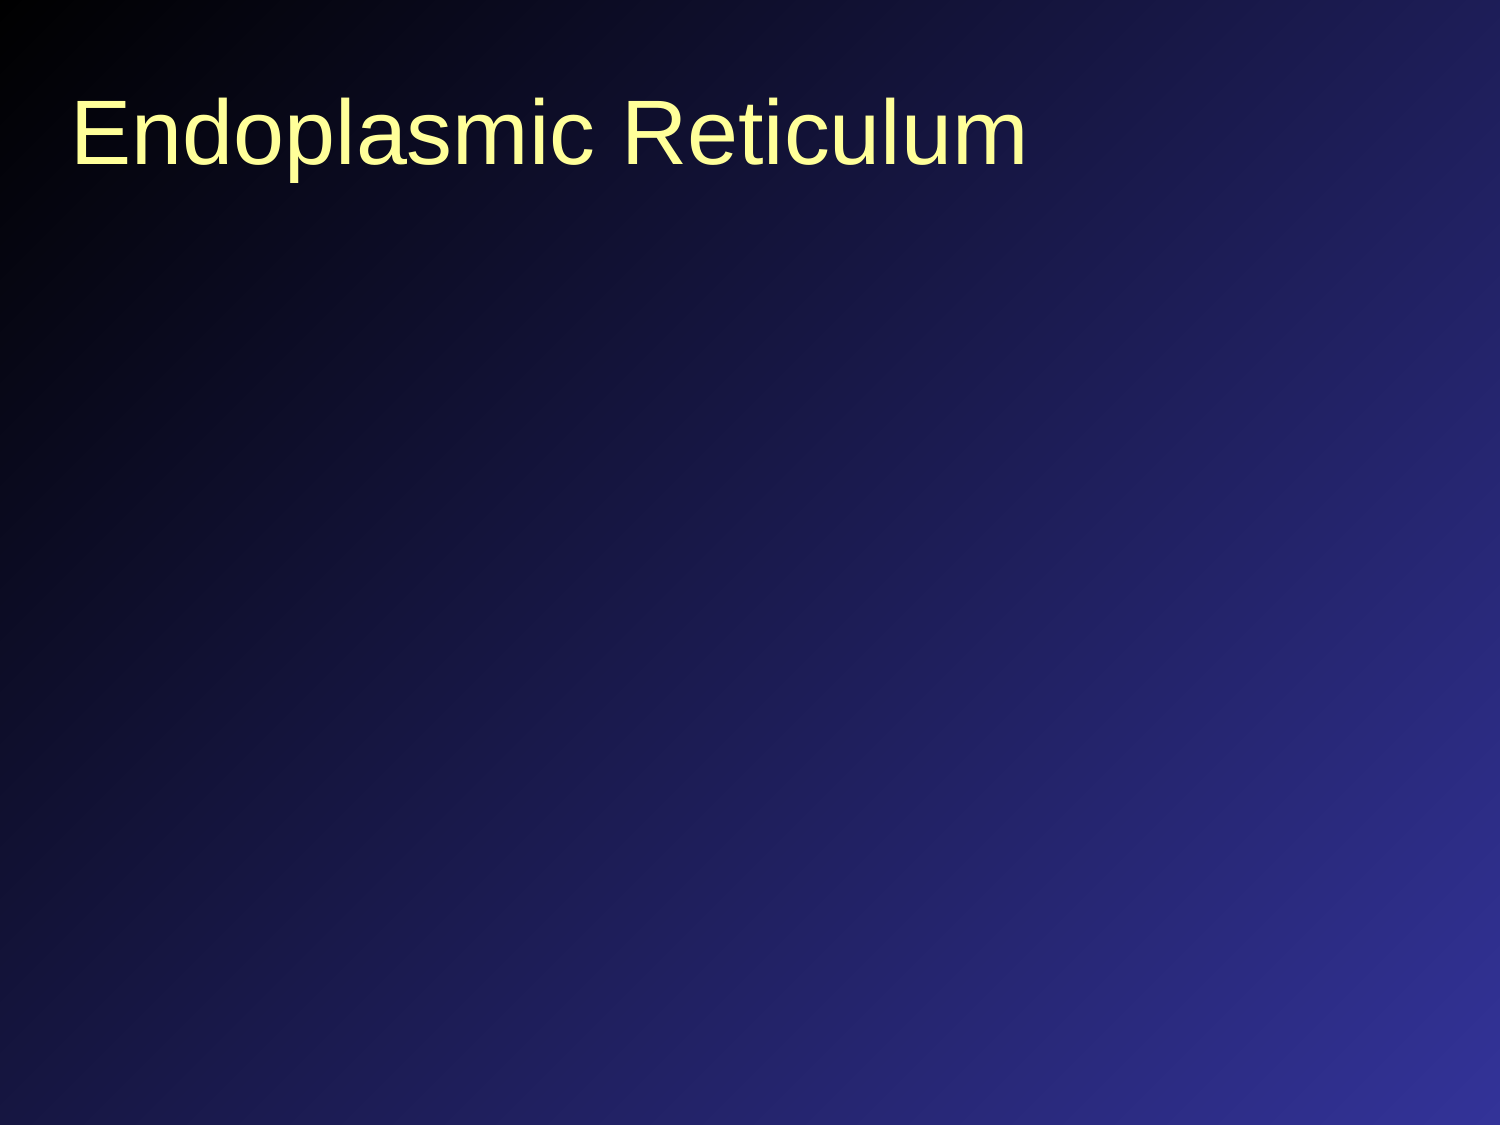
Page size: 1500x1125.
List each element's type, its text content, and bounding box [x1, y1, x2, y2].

title Endoplasmic Reticulum [55, 65, 1435, 192]
